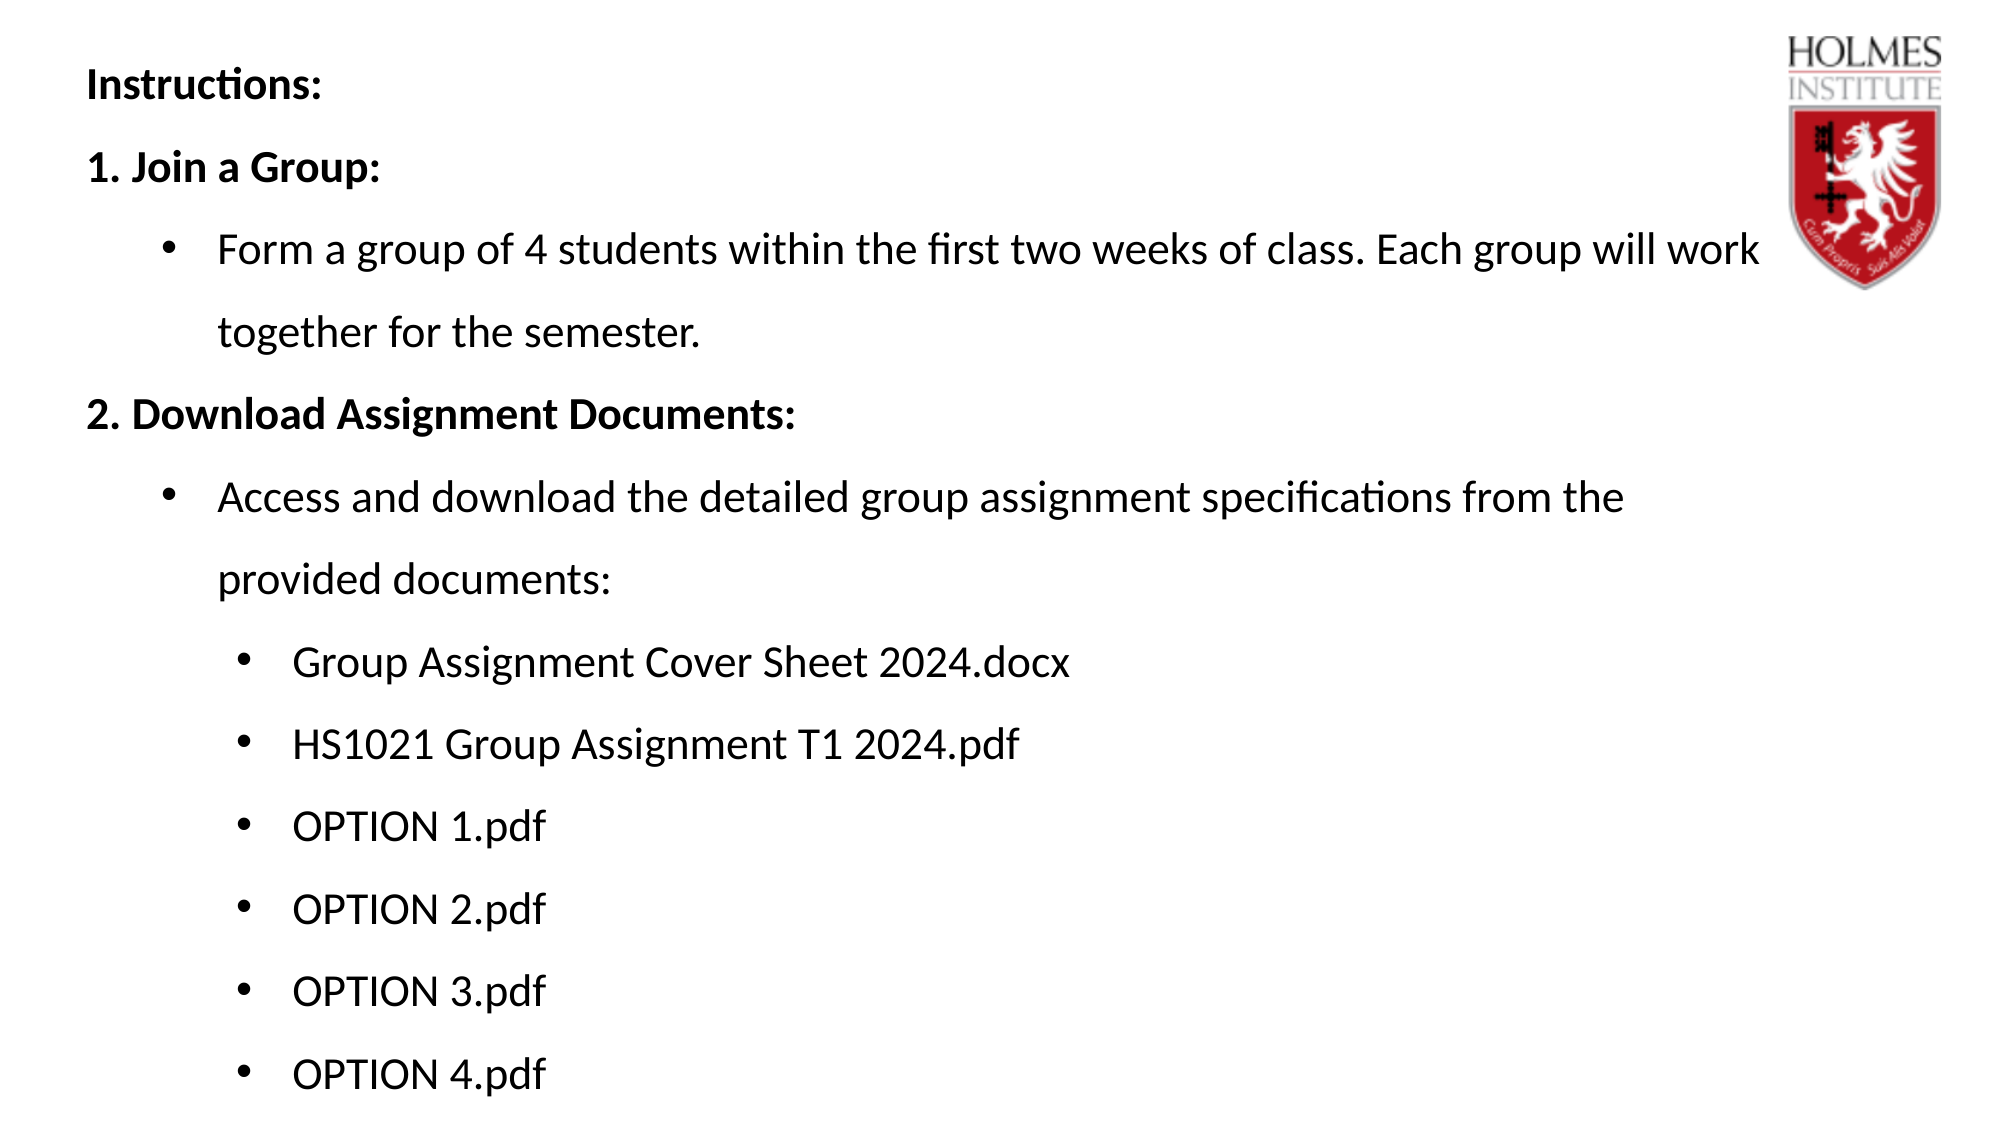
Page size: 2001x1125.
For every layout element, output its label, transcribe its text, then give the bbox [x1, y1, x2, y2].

picture [1682, 0, 2000, 313]
text_box Instructions: Join a Group: Form a group of 4 students within the first two weeks of class. Each group will work together for the semester. Download Assignment Documents: Access and download the detailed group assignment specifications from the provided documents: Group Assignment Cover Sheet 2024.docx HS1021 Group Assignment T1 2024.pdf OPTION 1.pdf OPTION 2.pdf OPTION 3.pdf OPTION 4.pdf [71, 19, 1779, 1106]
